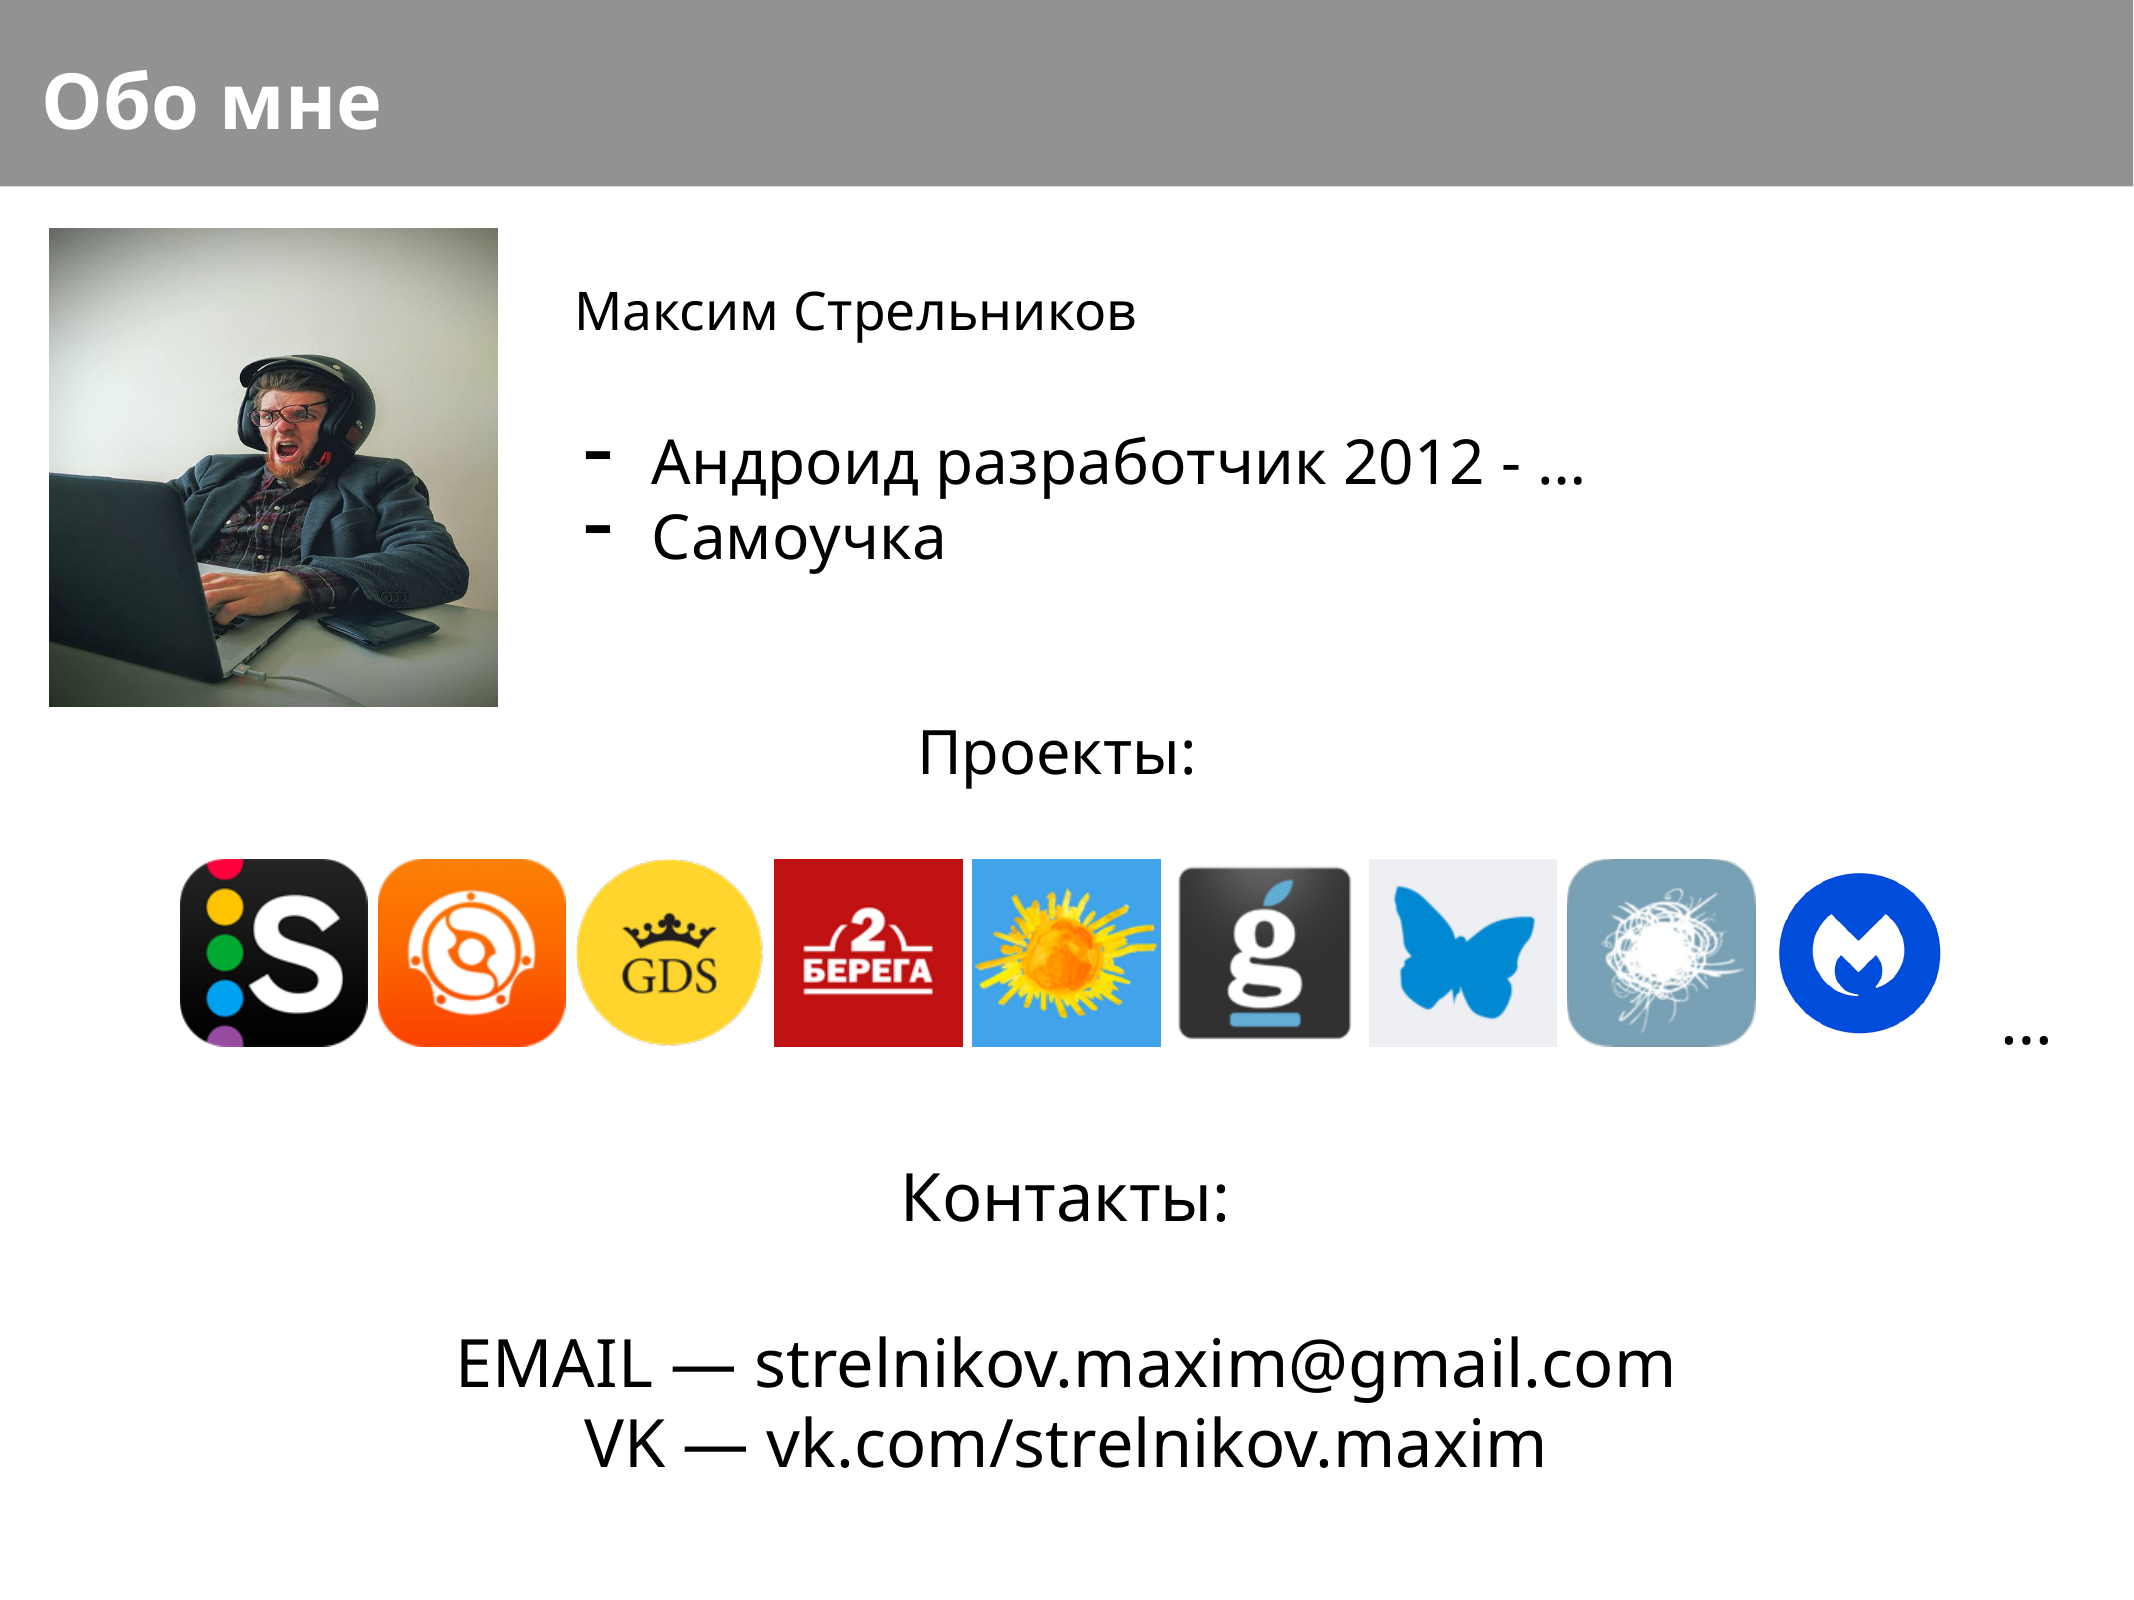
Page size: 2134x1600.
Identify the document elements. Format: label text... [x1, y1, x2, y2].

picture [179, 859, 368, 1048]
picture [1567, 859, 1756, 1048]
text_box [0, 0, 2134, 187]
picture [774, 859, 963, 1048]
text_box Проекты: [908, 686, 1225, 795]
text_box EMAIL — strelnikov.maxim@gmail.com VK — vk.com/strelnikov.maxim [155, 1232, 1978, 1490]
text_box … [1991, 957, 2086, 1067]
text_box Контакты: [892, 1134, 1241, 1232]
picture [49, 228, 498, 708]
picture [377, 859, 566, 1048]
title Обо мне [32, 30, 2101, 154]
picture [1170, 859, 1359, 1048]
picture [1765, 859, 1954, 1048]
text_box Андроид разработчик 2012 - … Самоучка [575, 391, 1597, 580]
text_box Максим Стрельников [565, 227, 1283, 349]
picture [576, 859, 765, 1048]
picture [972, 859, 1161, 1048]
picture [1369, 859, 1558, 1048]
